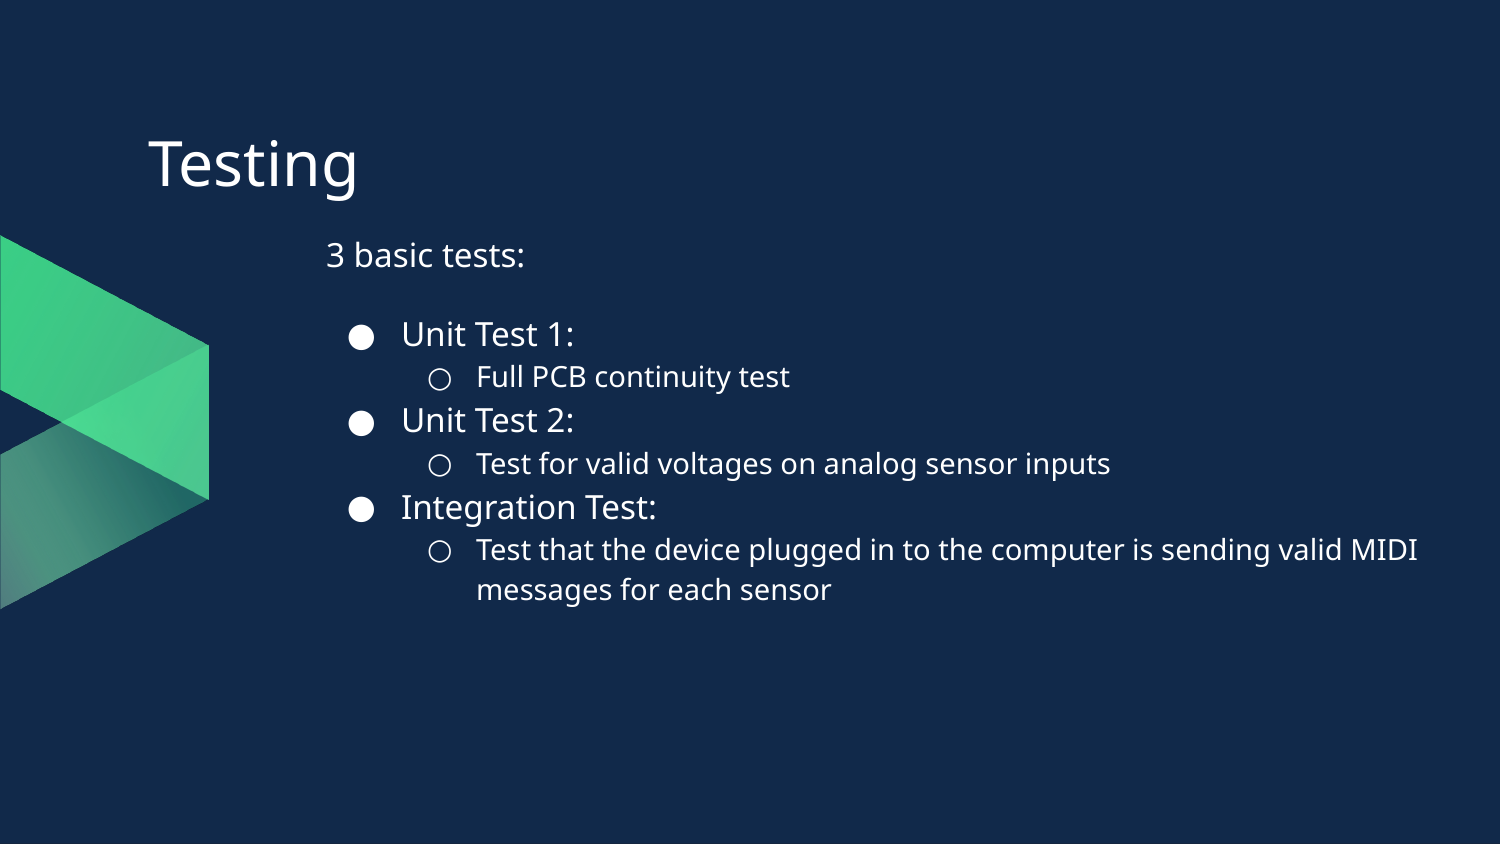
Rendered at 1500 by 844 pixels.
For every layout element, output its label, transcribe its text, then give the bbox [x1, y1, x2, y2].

list 3 basic tests: Unit Test 1: Full PCB continuity test Unit Test 2: Test for valid voltages on analog sensor inputs Integration Test: Test that the device plugged in to the computer is sending valid MIDI messages for each sensor [311, 213, 1451, 664]
title Testing [133, 50, 1274, 214]
picture [0, 165, 209, 679]
